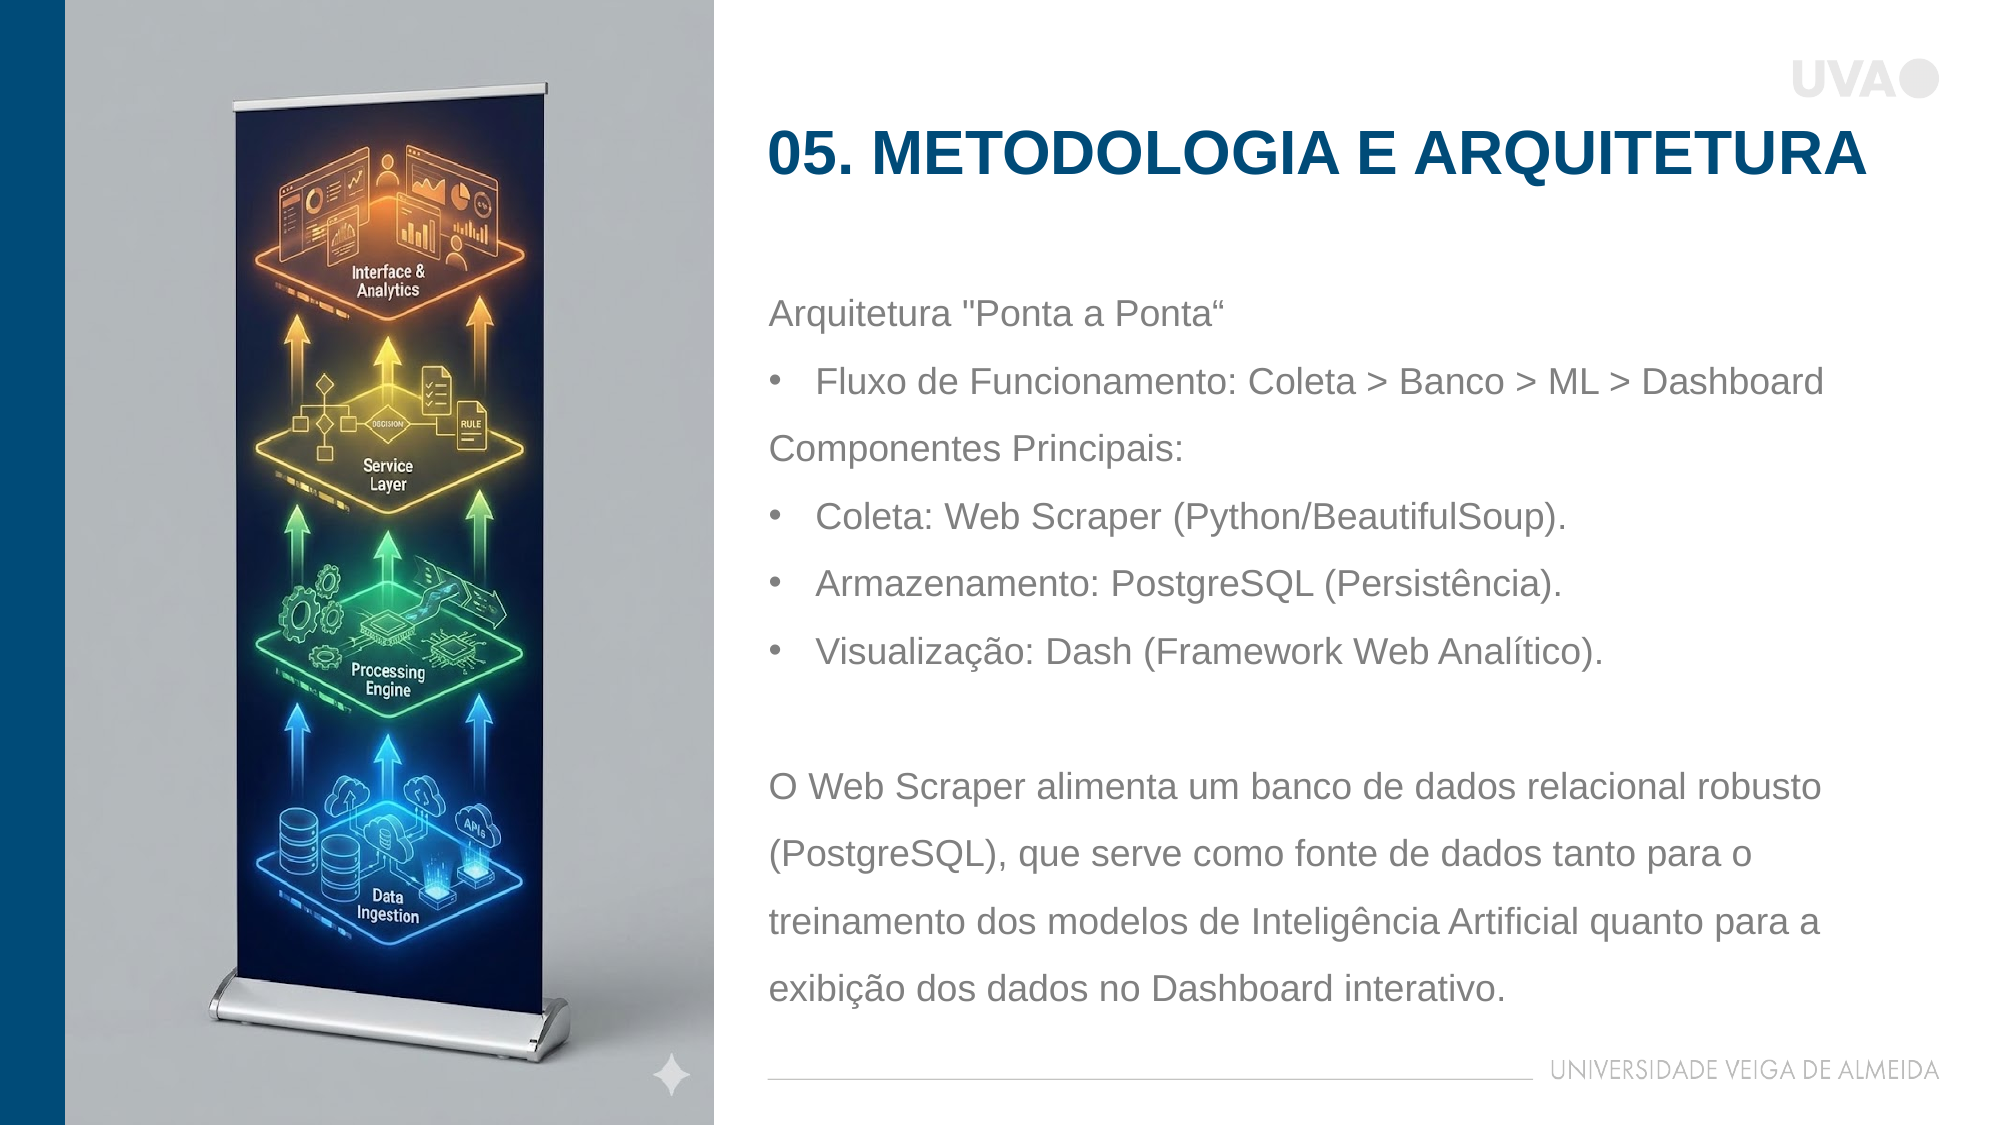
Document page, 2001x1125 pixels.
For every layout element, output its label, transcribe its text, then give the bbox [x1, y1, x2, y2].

picture [1789, 51, 1940, 111]
picture [767, 912, 1940, 1104]
text_box [0, 0, 65, 1125]
text_box 05. METODOLOGIA E ARQUITETURA [767, 111, 1961, 187]
text_box Arquitetura "Ponta a Ponta“ Fluxo de Funcionamento: Coleta > Banco > ML > Dashboard Componentes Principais: Coleta: Web Scraper (Python/BeautifulSoup). Armazenamento: PostgreSQL (Persistência). Visualização: Dash (Framework Web Analítico). O Web Scraper alimenta um banco de dados relacional robusto (PostgreSQL), que serve como fonte de dados tanto para o treinamento dos modelos de Inteligência Artificial quanto para a exibição dos dados no Dashboard interativo. [753, 259, 1895, 1017]
picture [65, 0, 714, 1125]
